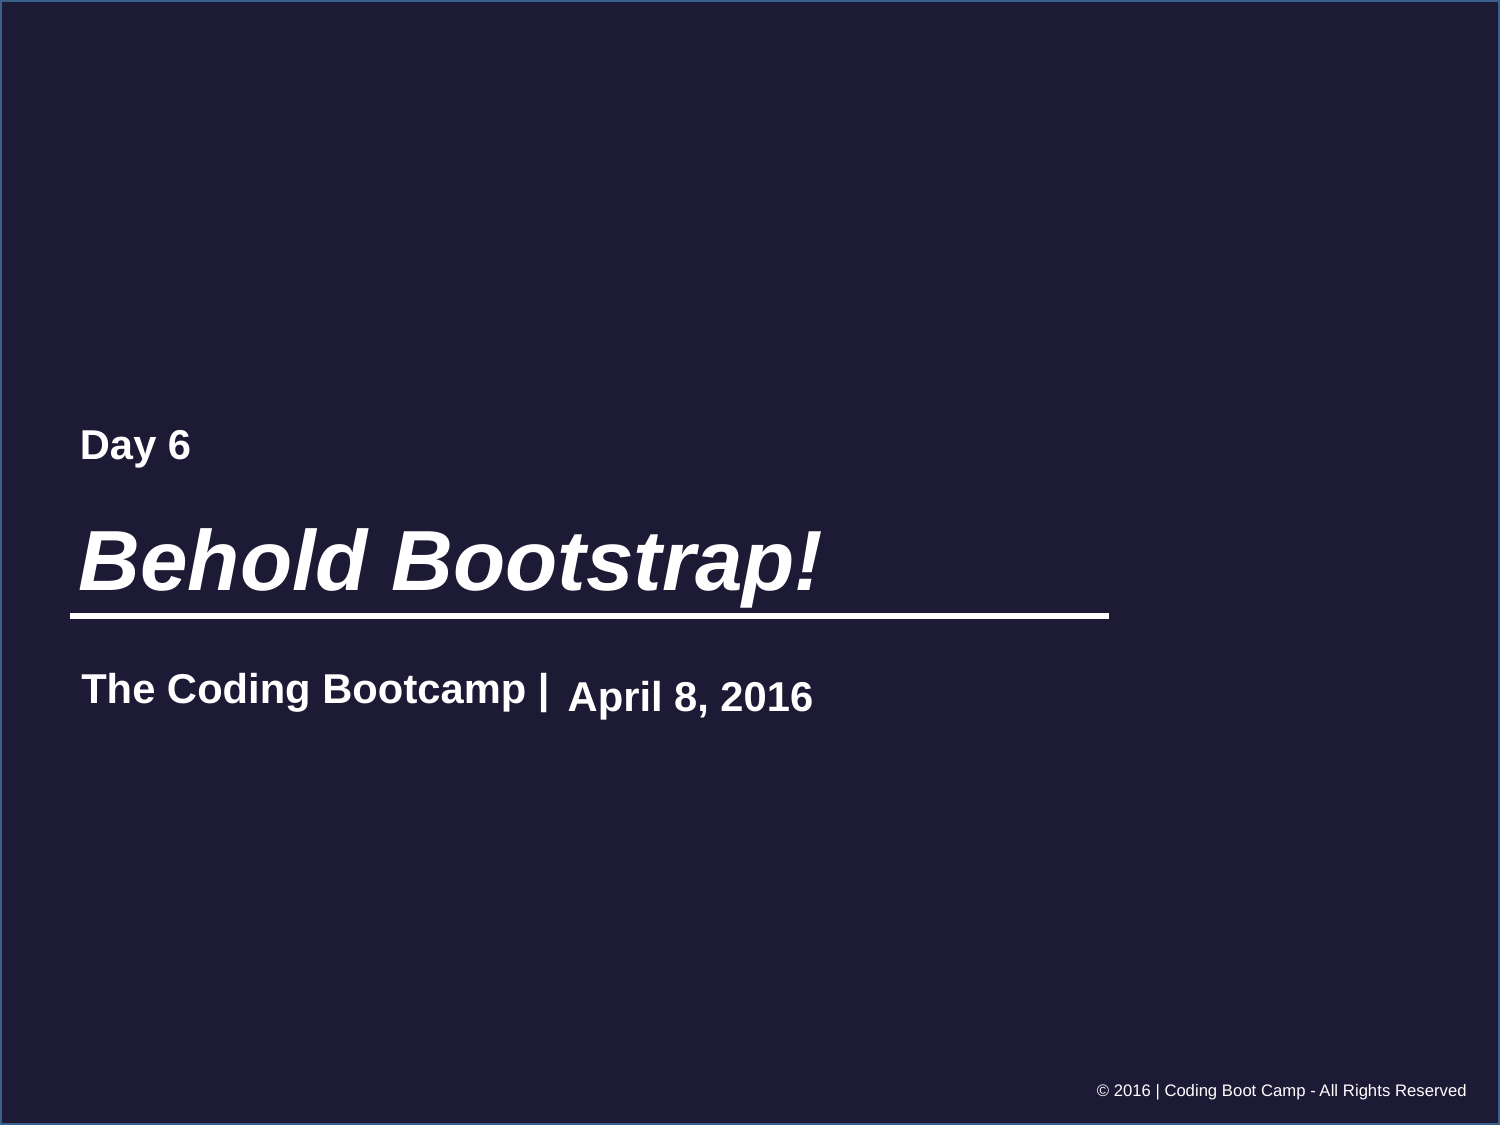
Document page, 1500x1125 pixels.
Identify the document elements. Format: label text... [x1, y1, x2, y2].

text_box Day 6 [65, 410, 508, 474]
text_box April 8, 2016 [552, 661, 926, 725]
text_box Behold Bootstrap! [64, 484, 1414, 628]
